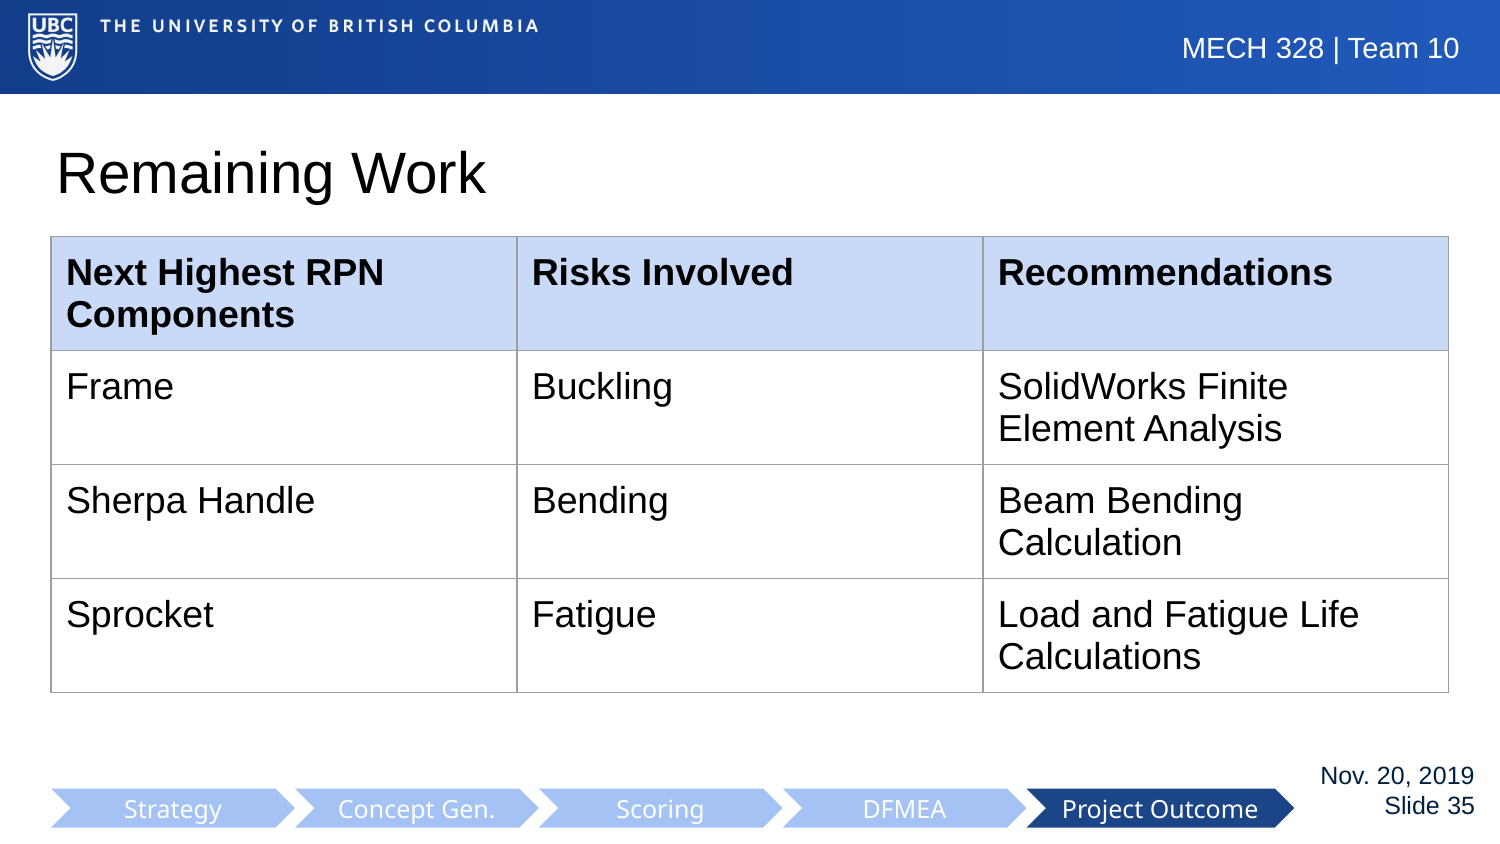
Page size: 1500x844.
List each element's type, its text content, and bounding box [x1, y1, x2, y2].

table_cell Buckling [518, 351, 982, 464]
table_header Recommendations [984, 237, 1448, 350]
table_header Next Highest RPN Components [52, 237, 516, 350]
table_cell Sprocket [52, 579, 516, 692]
picture [28, 13, 538, 81]
table_cell Load and Fatigue Life Calculations [984, 579, 1448, 692]
table_cell Sherpa Handle [52, 465, 516, 578]
table_cell Beam Bending Calculation [984, 465, 1448, 578]
table_cell Bending [518, 465, 982, 578]
table_cell Fatigue [518, 579, 982, 692]
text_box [50, 788, 1295, 828]
text_box Remaining Work [41, 120, 1439, 215]
table_cell Frame [52, 351, 516, 464]
table_header Risks Involved [518, 237, 982, 350]
table_cell SolidWorks Finite Element Analysis [984, 351, 1448, 464]
